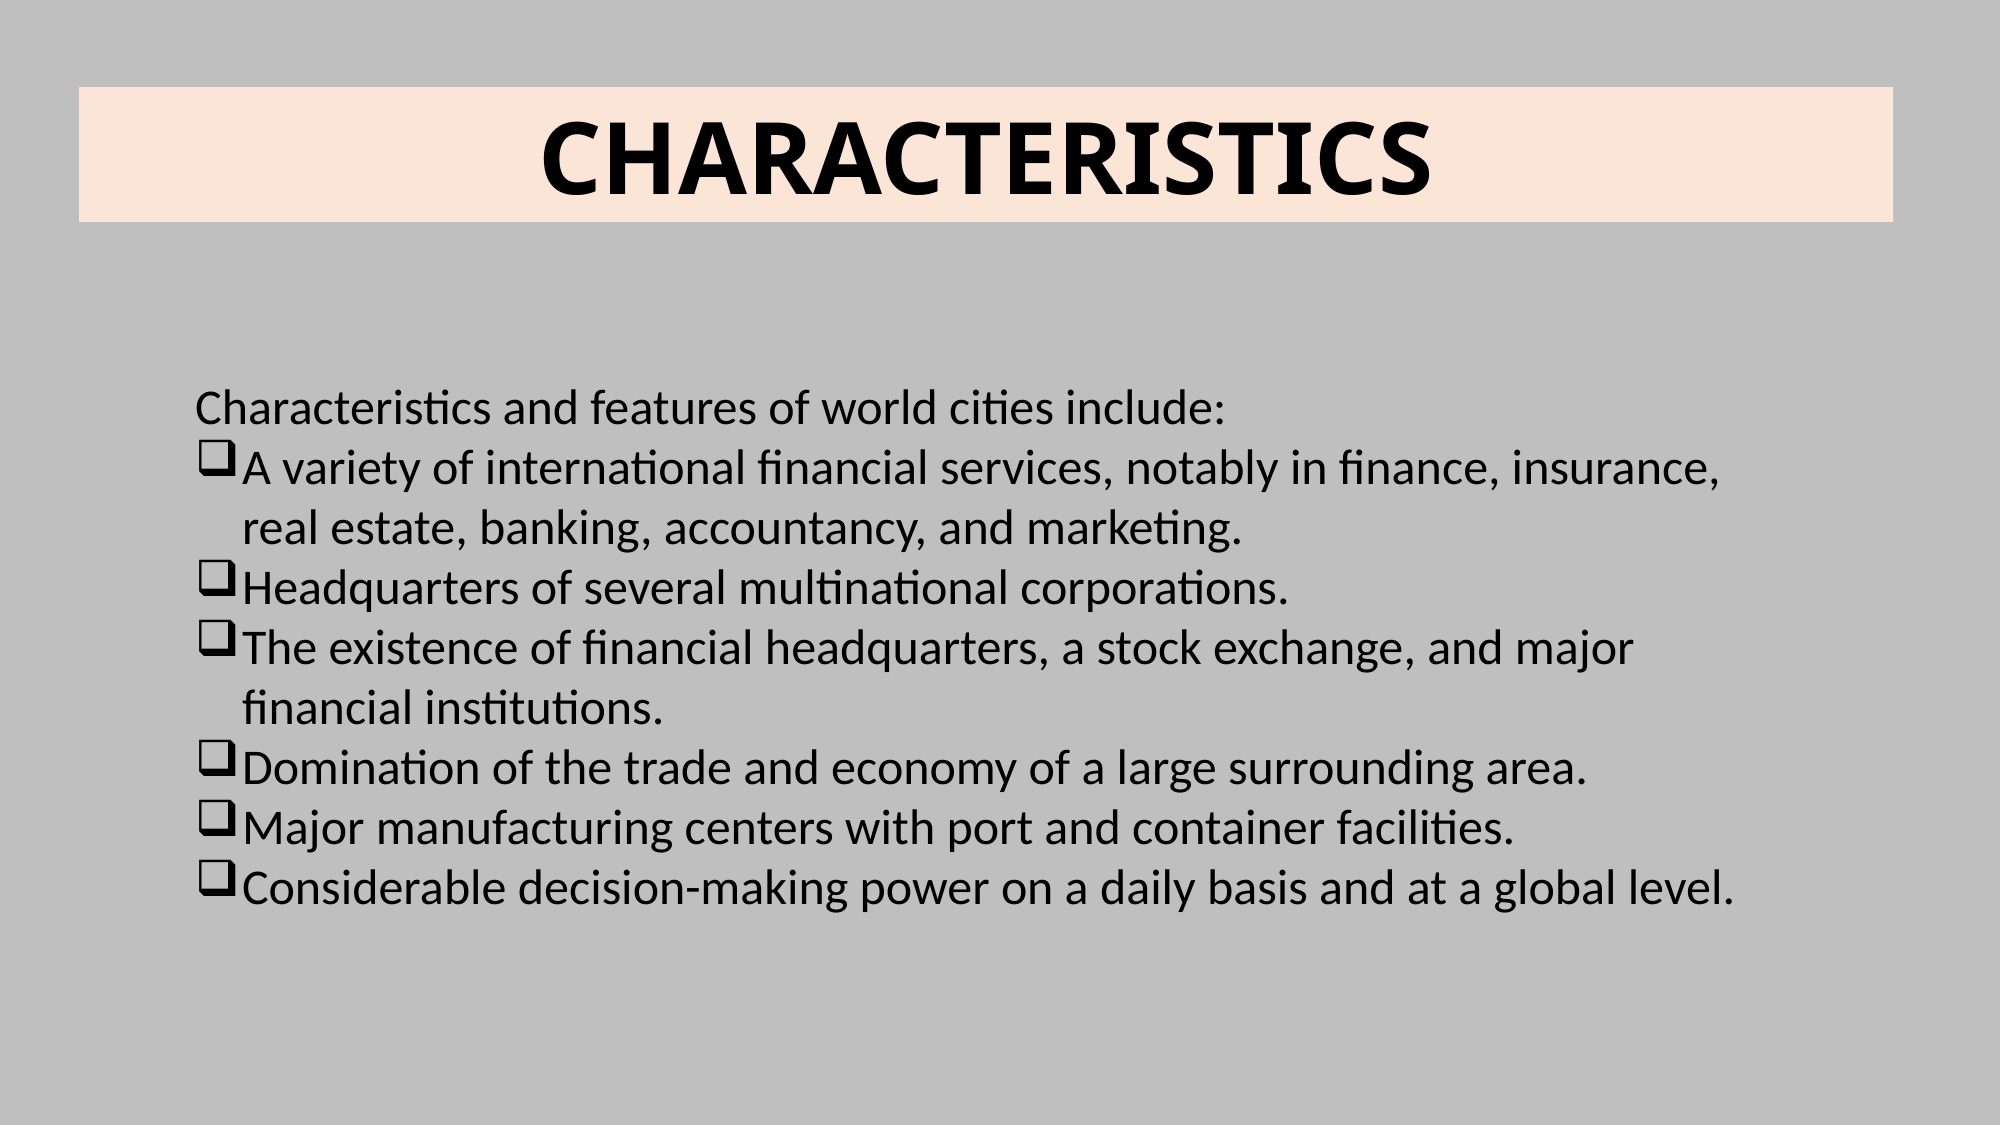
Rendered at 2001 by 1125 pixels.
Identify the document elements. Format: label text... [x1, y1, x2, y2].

text_box Characteristics and features of world cities include: A variety of international financial services, notably in finance, insurance, real estate, banking, accountancy, and marketing. Headquarters of several multinational corporations. The existence of financial headquarters, a stock exchange, and major financial institutions. Domination of the trade and economy of a large surrounding area. Major manufacturing centers with port and container facilities. Considerable decision-making power on a daily basis and at a global level. [180, 366, 1758, 967]
text_box CHARACTERISTICS [79, 87, 1894, 222]
